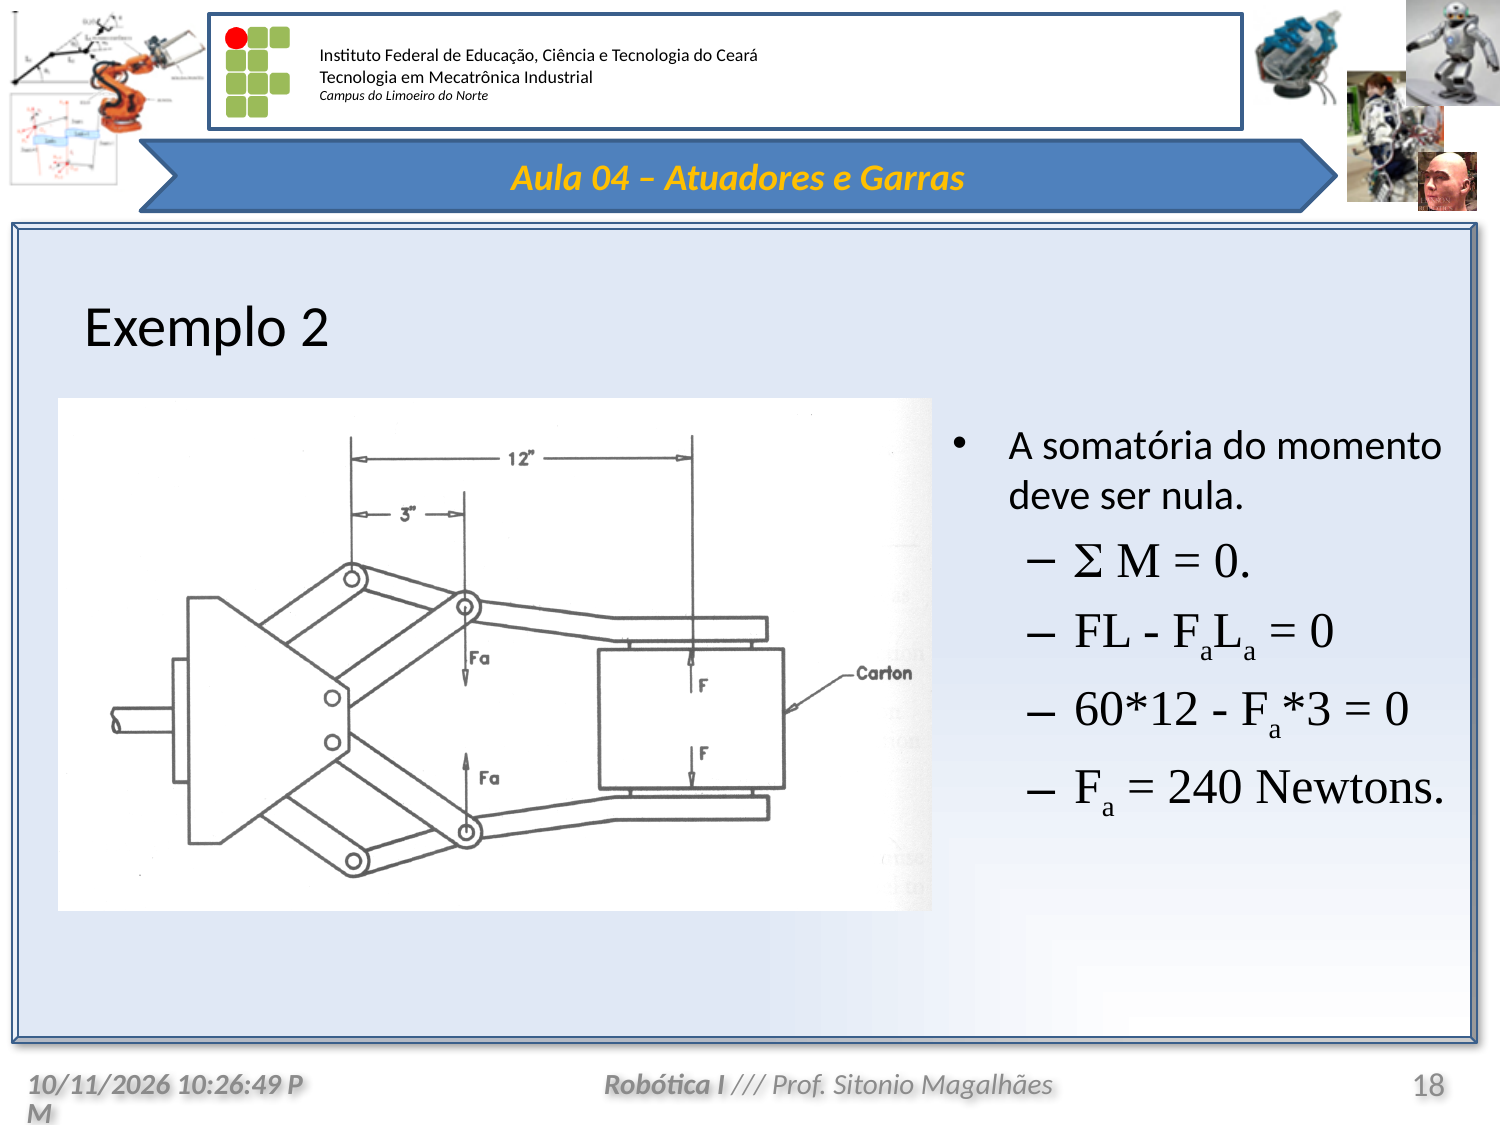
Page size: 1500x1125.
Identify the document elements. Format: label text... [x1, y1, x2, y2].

slide_number 18 [1370, 1086, 1461, 1112]
text_box Exemplo 2 [70, 281, 1346, 469]
picture [58, 398, 932, 912]
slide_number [11, 1054, 340, 1111]
picture [222, 23, 293, 121]
picture [1347, 0, 1500, 211]
picture [0, 11, 208, 192]
footer Robótica I /// Prof. Sitonio Magalhães [491, 1054, 1173, 1112]
text_box A somatória do momento deve ser nula.  M = 0. FL - FaLa = 0 60*12 - Fa*3 = 0 Fa = 240 Newtons. [937, 410, 1500, 1086]
picture [1253, 5, 1346, 106]
